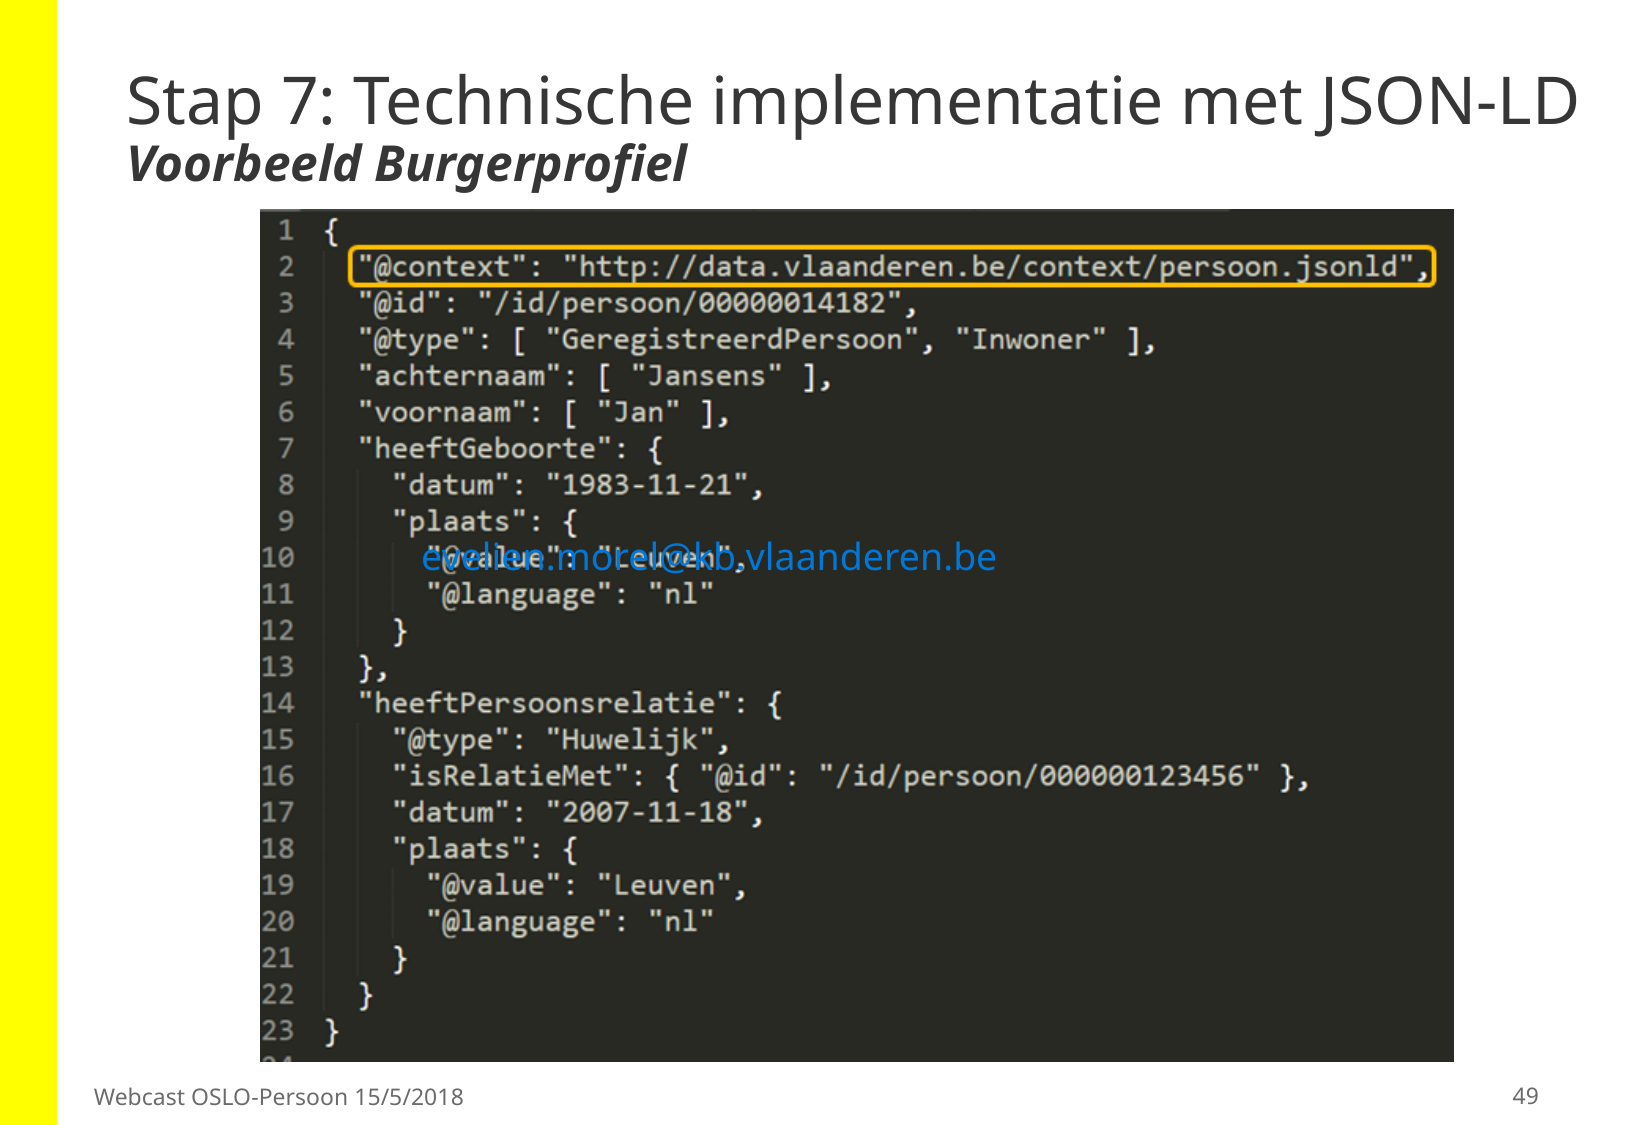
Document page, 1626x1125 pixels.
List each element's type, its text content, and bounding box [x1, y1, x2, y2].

picture [260, 209, 1454, 1062]
footer Webcast OSLO-Persoon 15/5/2018 [78, 1083, 1077, 1113]
slide_number 49 [1424, 1075, 1548, 1120]
title Stap 7: Technische implementatie met JSON-LD Voorbeeld Burgerprofiel [111, 59, 1604, 222]
